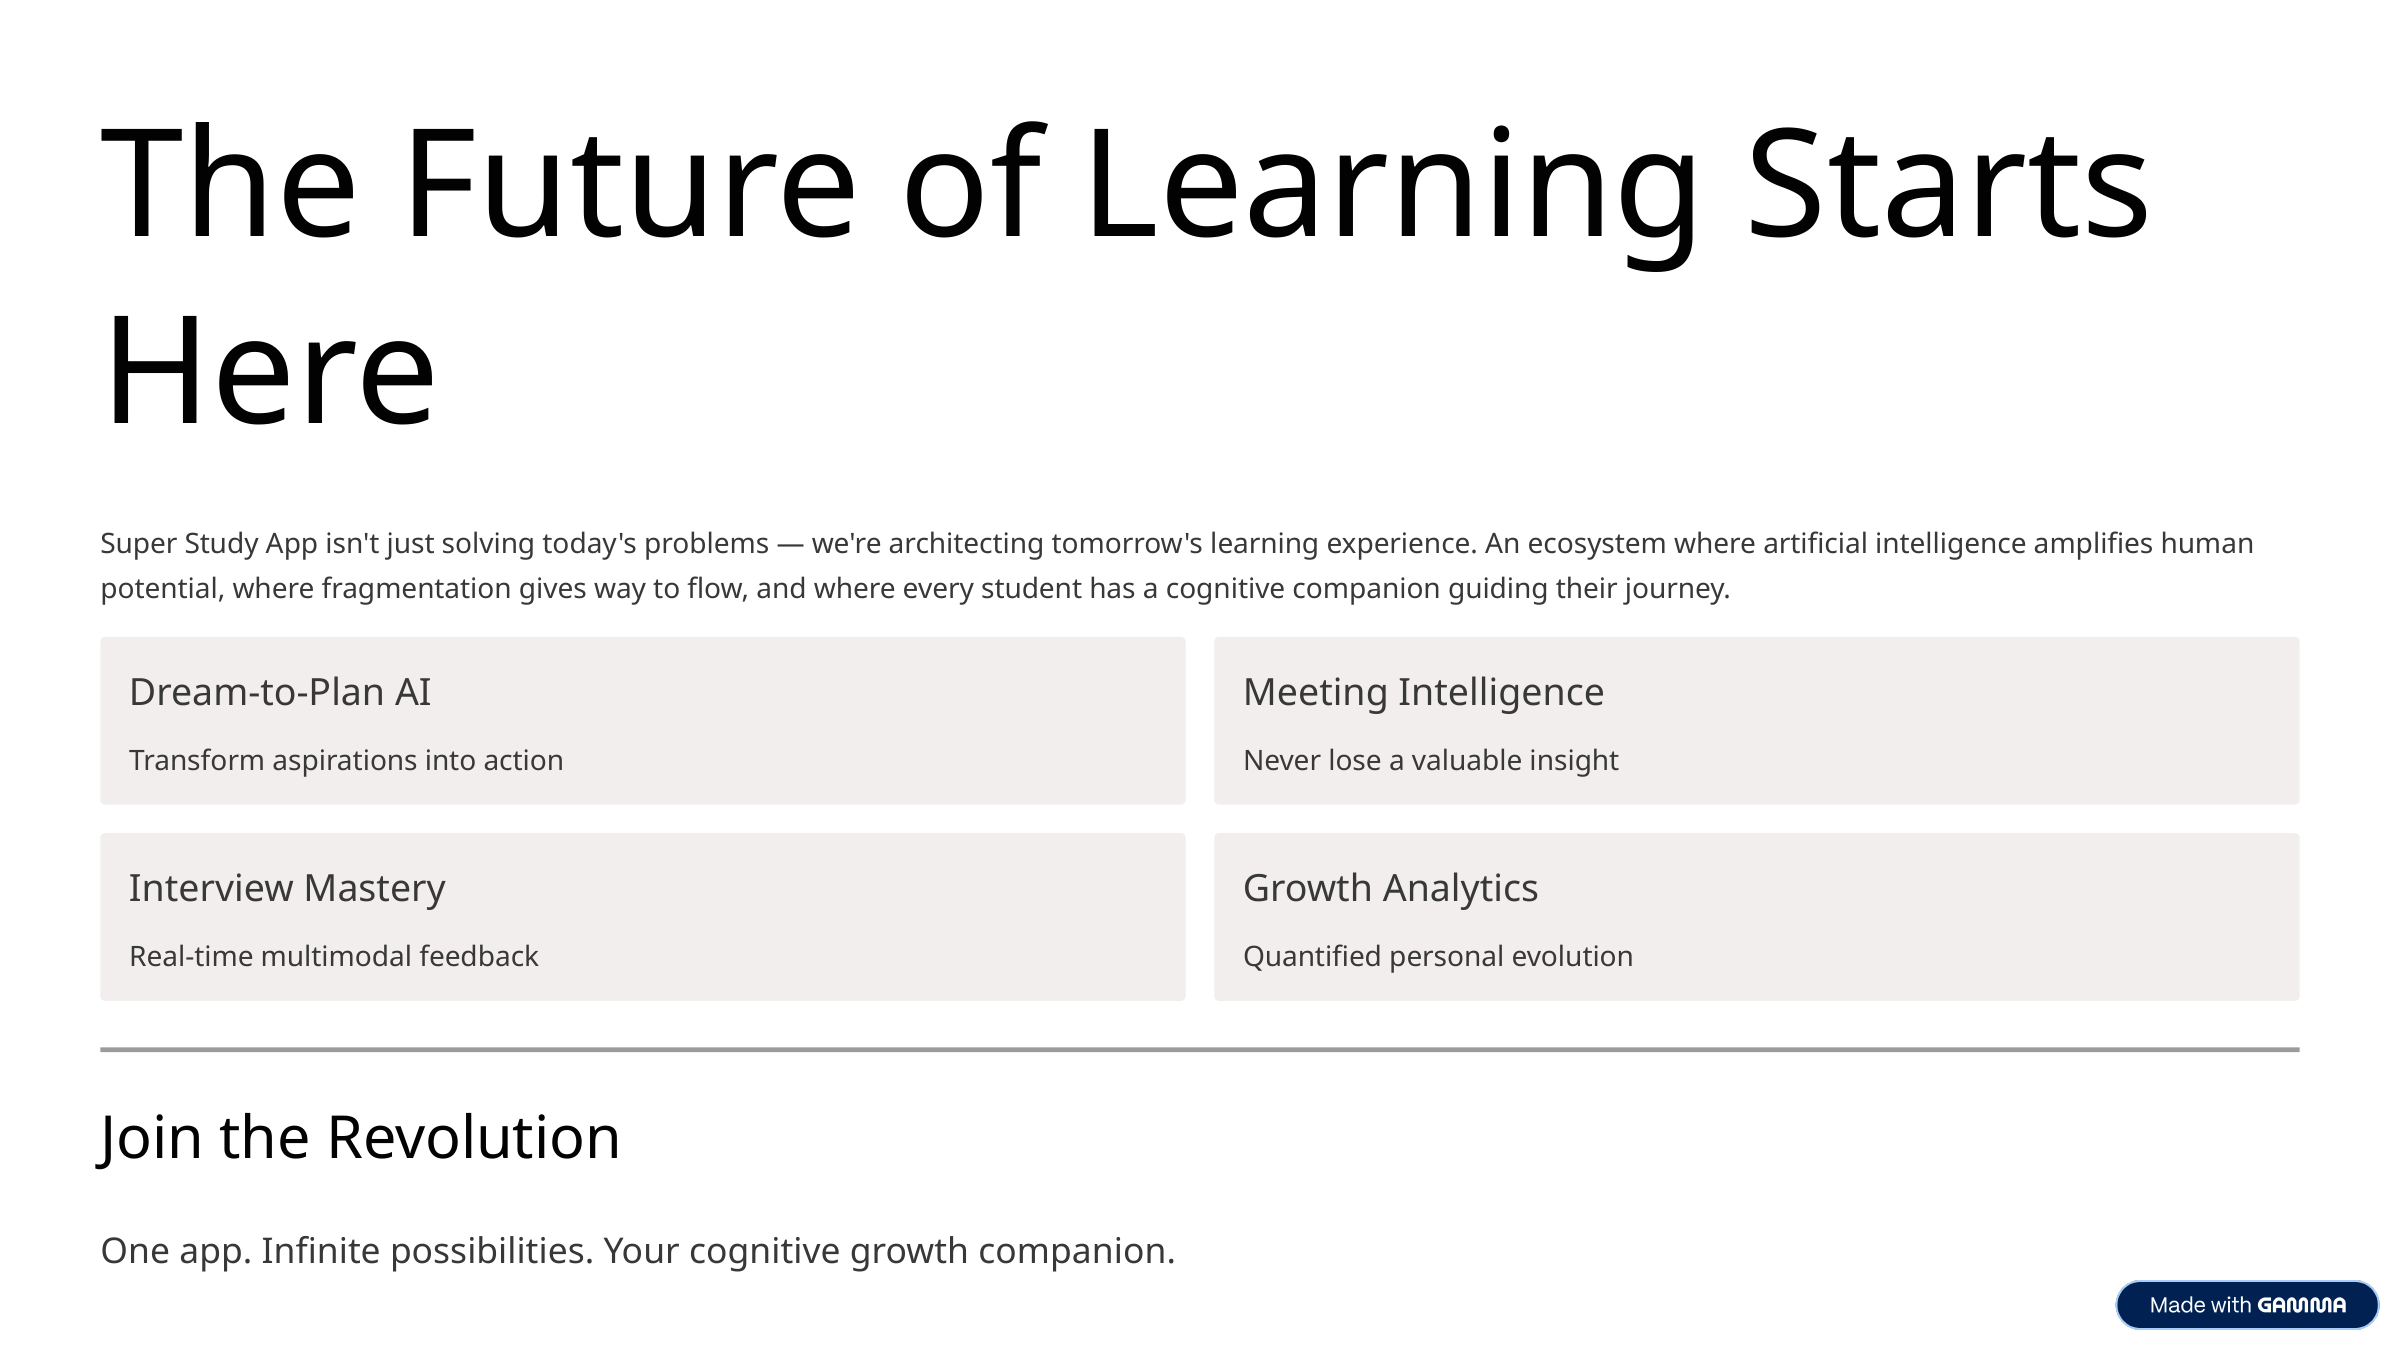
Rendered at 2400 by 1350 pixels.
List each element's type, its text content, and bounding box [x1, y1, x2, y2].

text_box Dream-to-Plan AI [129, 665, 506, 713]
picture [2106, 1271, 2389, 1339]
text_box [100, 1047, 2300, 1053]
text_box One app. Infinite possibilities. Your cognitive growth companion. [100, 1213, 2300, 1272]
text_box Interview Mastery [129, 861, 506, 909]
text_box Growth Analytics [1242, 861, 1620, 909]
text_box Meeting Intelligence [1242, 665, 1620, 713]
text_box Transform aspirations into action [129, 729, 1157, 776]
text_box [100, 636, 1186, 805]
text_box [100, 833, 1186, 1001]
text_box [1214, 833, 2300, 1001]
text_box Join the Revolution [100, 1095, 704, 1171]
text_box Real-time multimodal feedback [129, 926, 1157, 973]
text_box Super Study App isn't just solving today's problems — we're architecting tomorrow's learning experience. An ecosystem where artificial intelligence amplifies human potential, where fragmentation gives way to flow, and where every student has a cognitive companion guiding their journey. [100, 512, 2300, 605]
text_box Quantified personal evolution [1243, 926, 2271, 973]
text_box The Future of Learning Starts Here [100, 78, 2300, 456]
text_box [1214, 636, 2300, 805]
text_box Never lose a valuable insight [1243, 729, 2271, 776]
